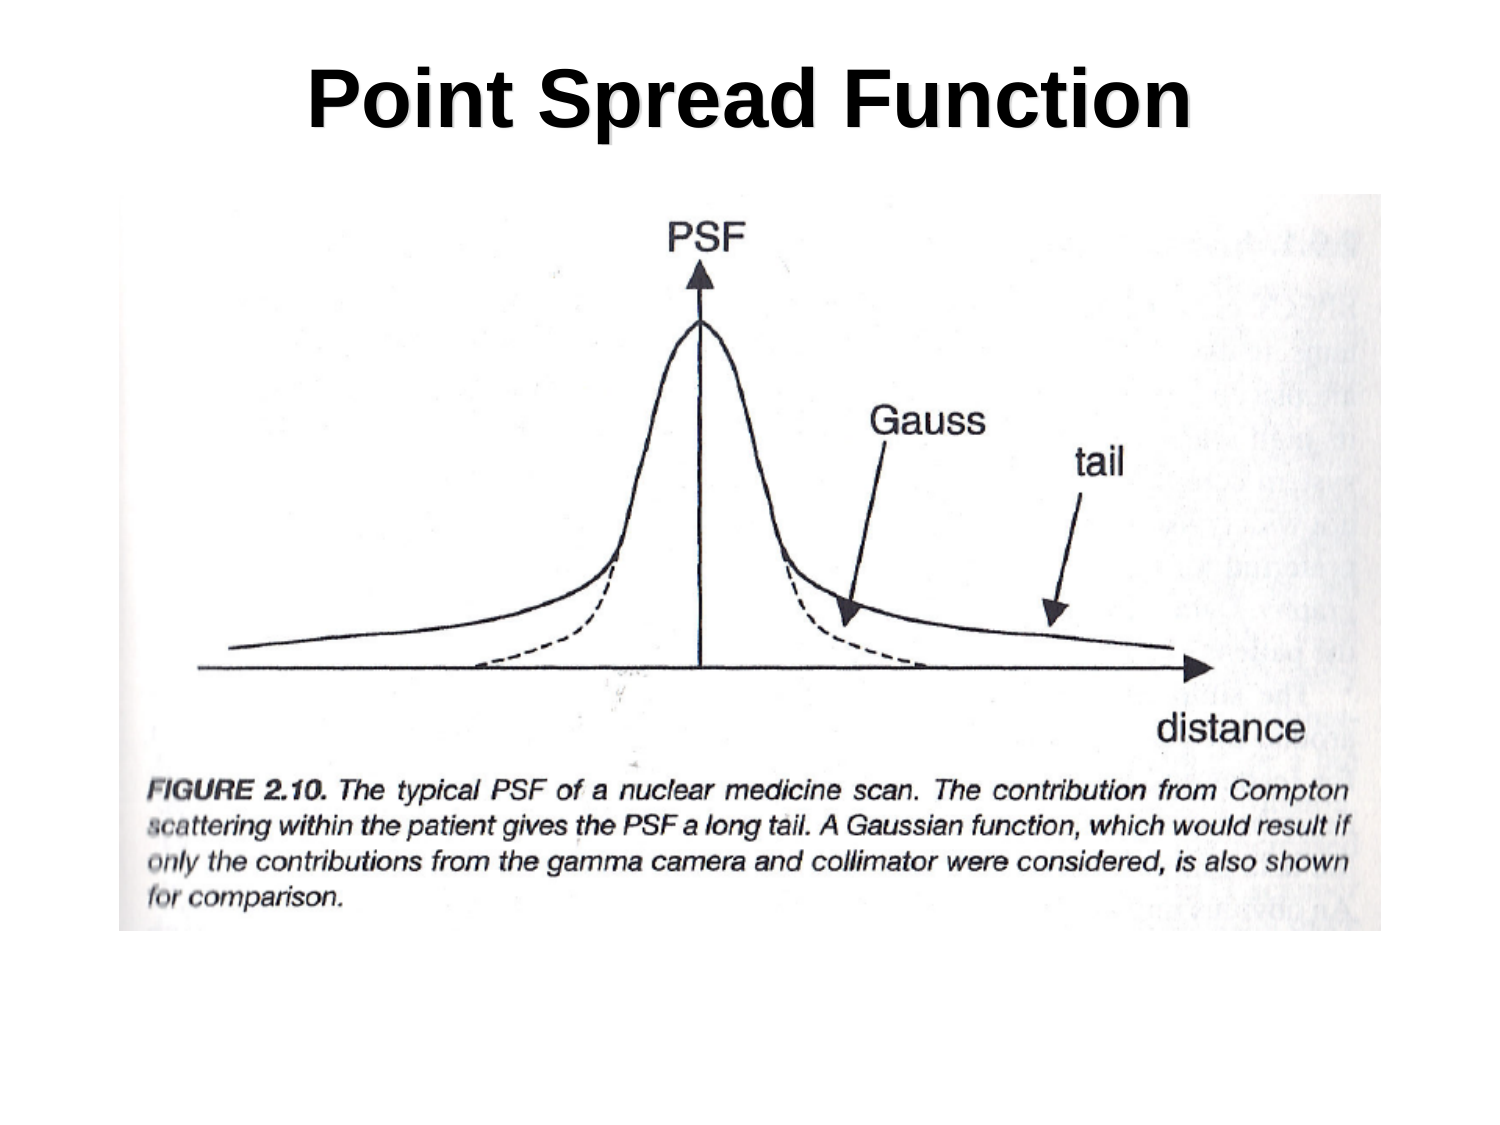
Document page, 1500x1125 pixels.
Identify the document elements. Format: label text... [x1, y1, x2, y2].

picture [119, 194, 1381, 931]
title Point Spread Function [24, 24, 1476, 163]
